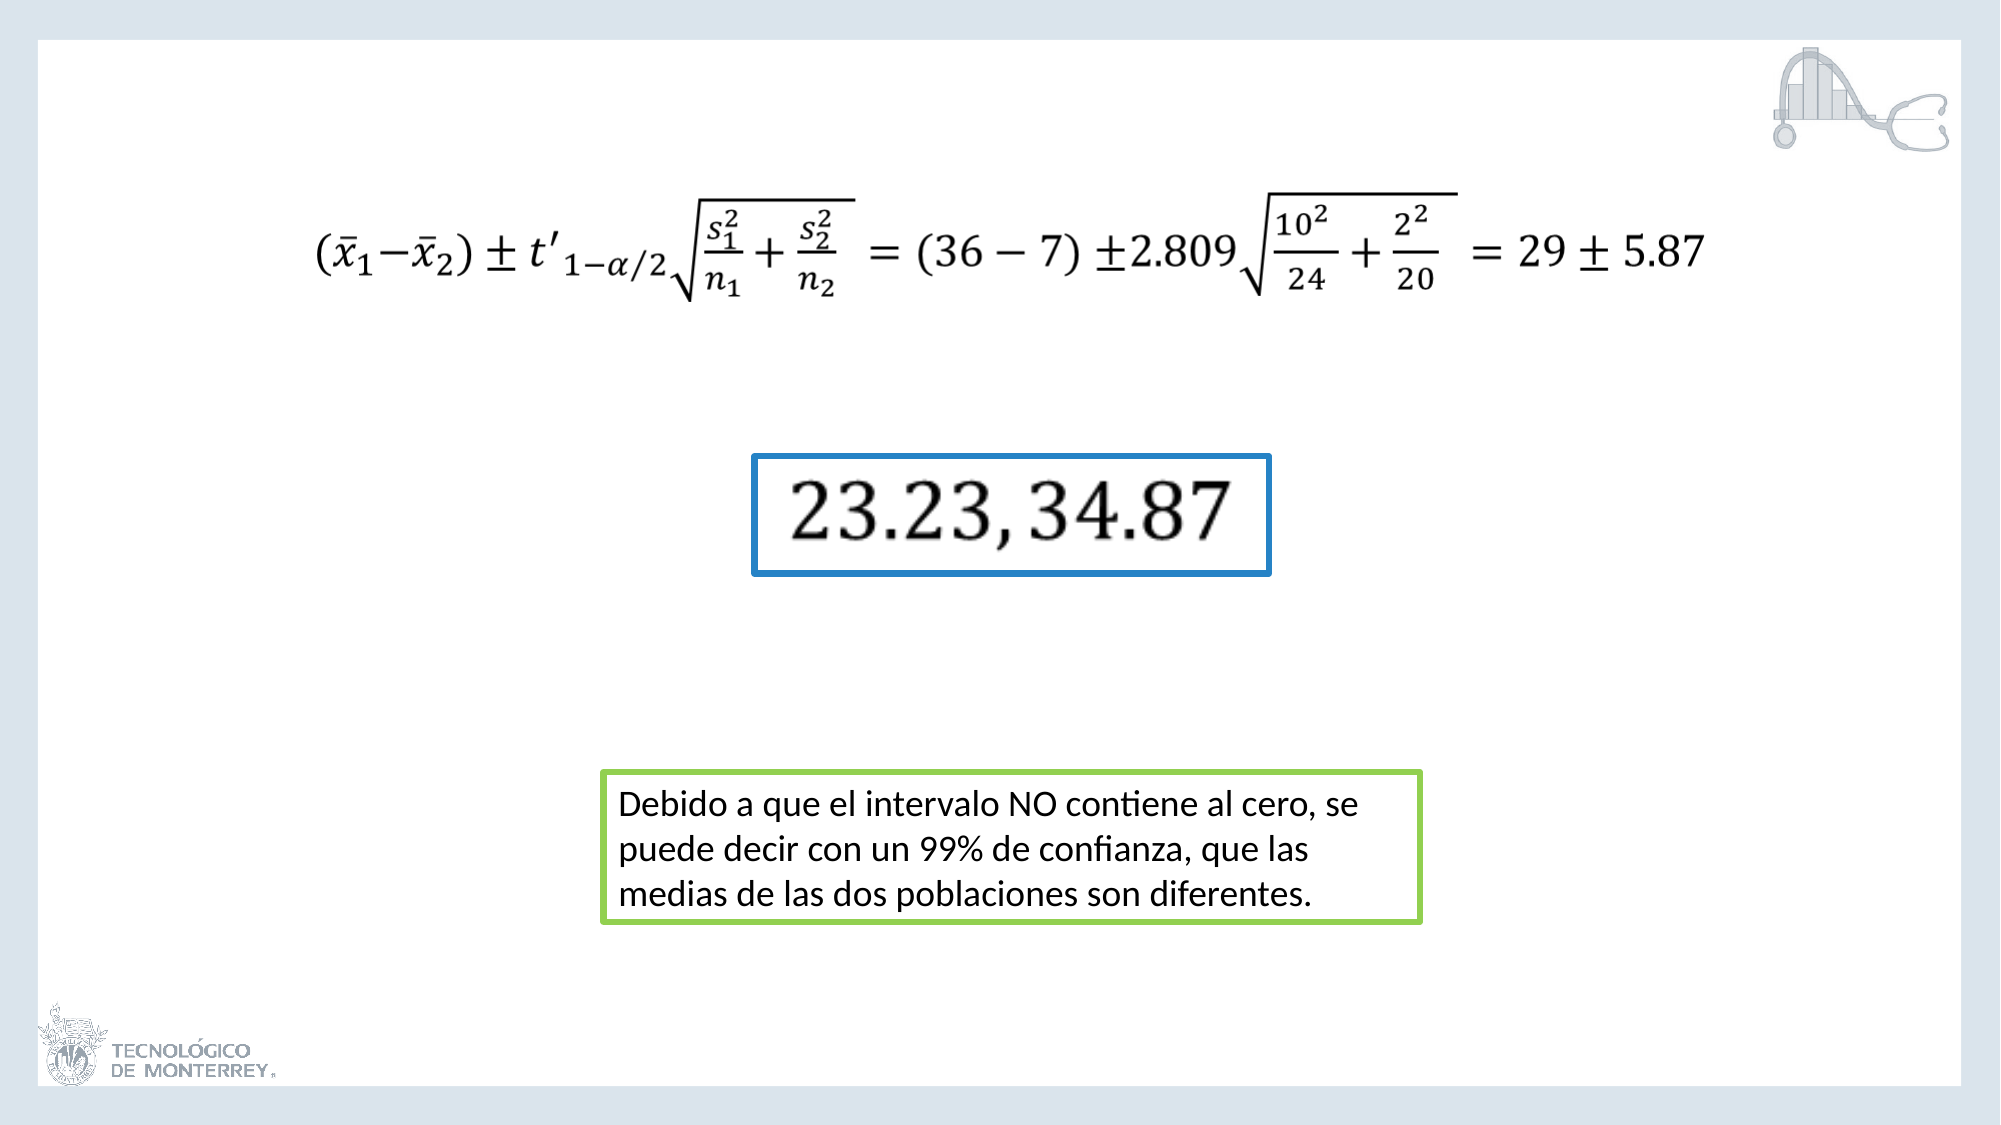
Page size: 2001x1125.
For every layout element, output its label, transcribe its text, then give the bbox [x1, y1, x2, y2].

picture [304, 192, 1719, 304]
text_box Debido a que el intervalo NO contiene al cero, se puede decir con un 99% de confianza, que las medias de las dos poblaciones son diferentes. [603, 771, 1420, 922]
picture [757, 459, 1267, 571]
